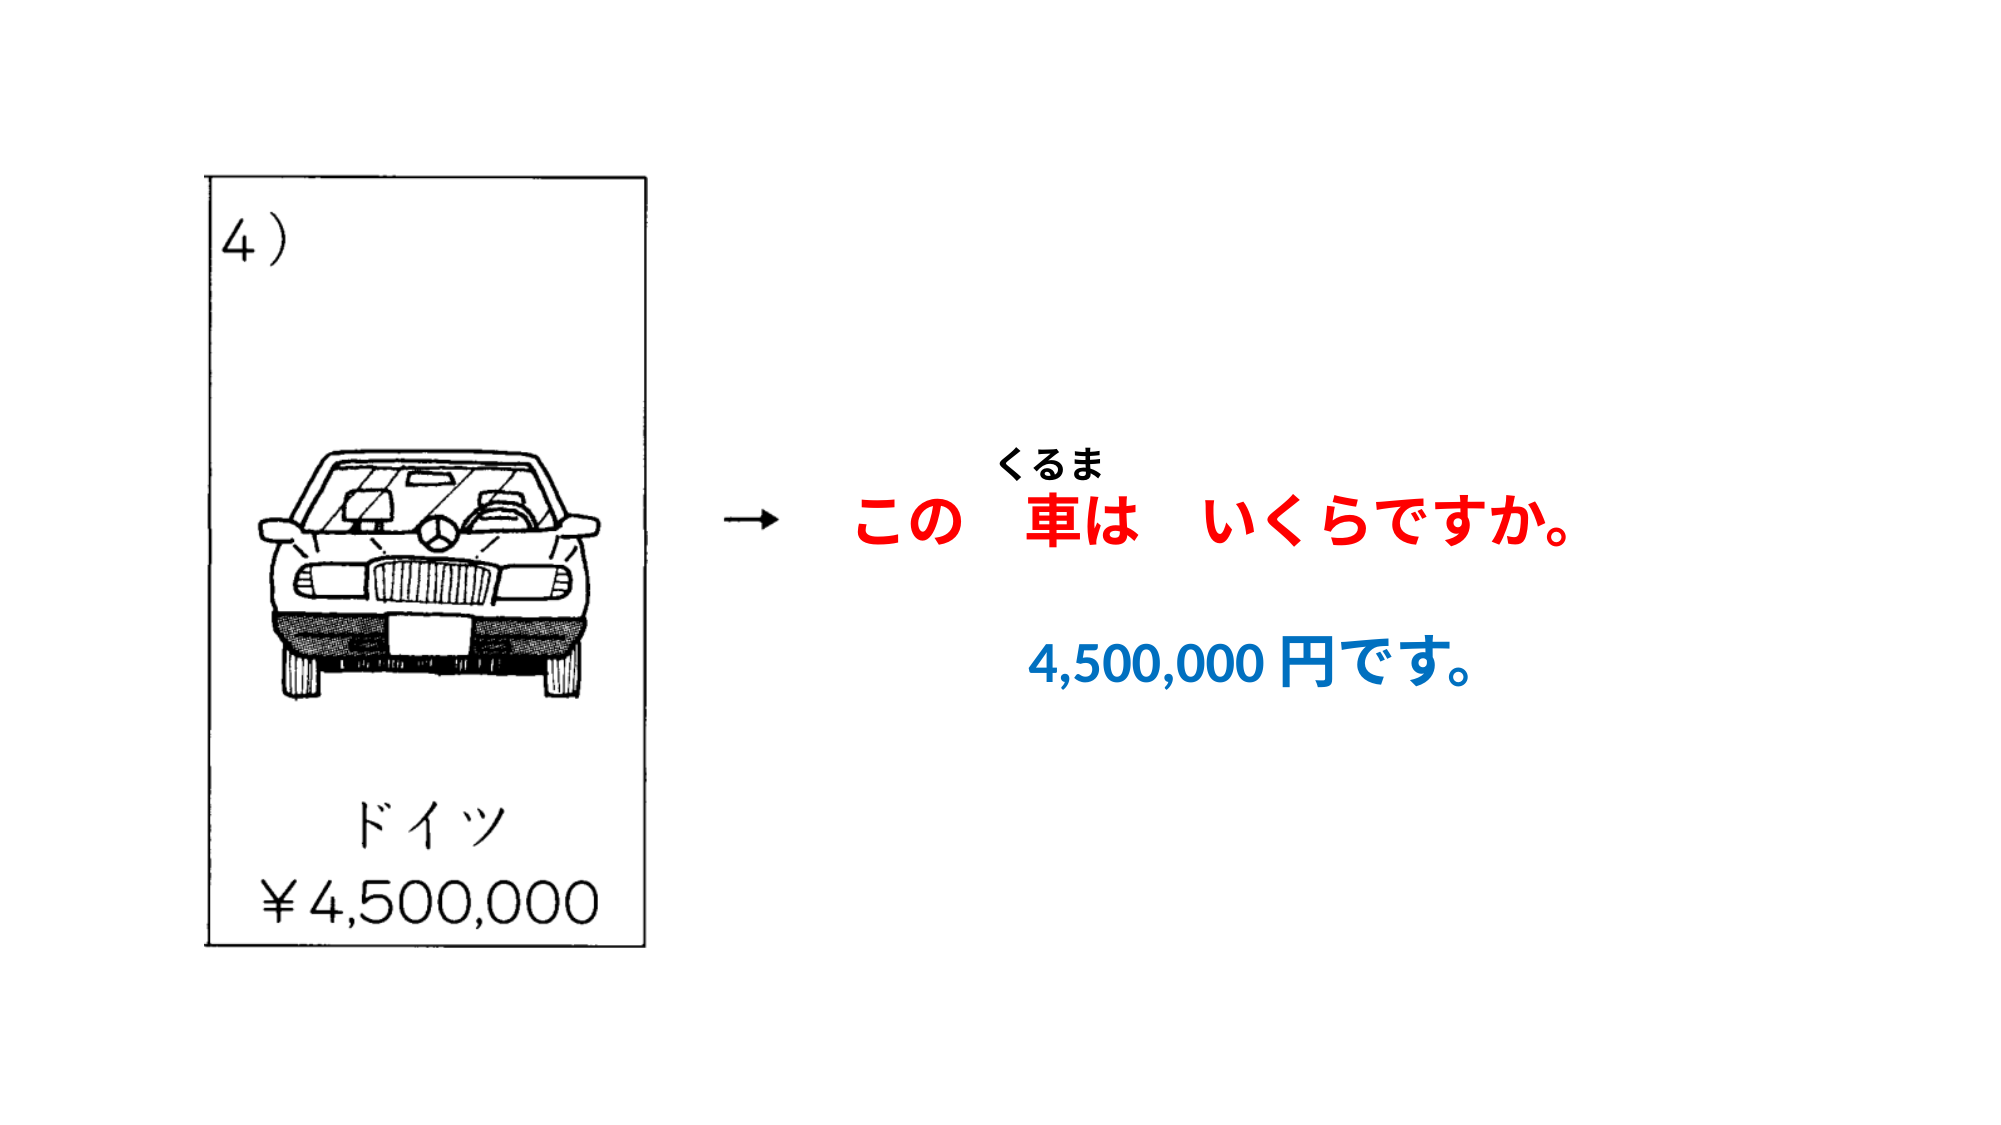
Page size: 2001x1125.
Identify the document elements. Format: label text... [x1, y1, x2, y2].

text_box この 車は いくらですか。 [834, 476, 1710, 562]
picture [718, 476, 791, 547]
text_box くるま [979, 434, 1121, 476]
text_box 4,500,000円です。 [1013, 616, 1585, 702]
picture [204, 172, 648, 953]
